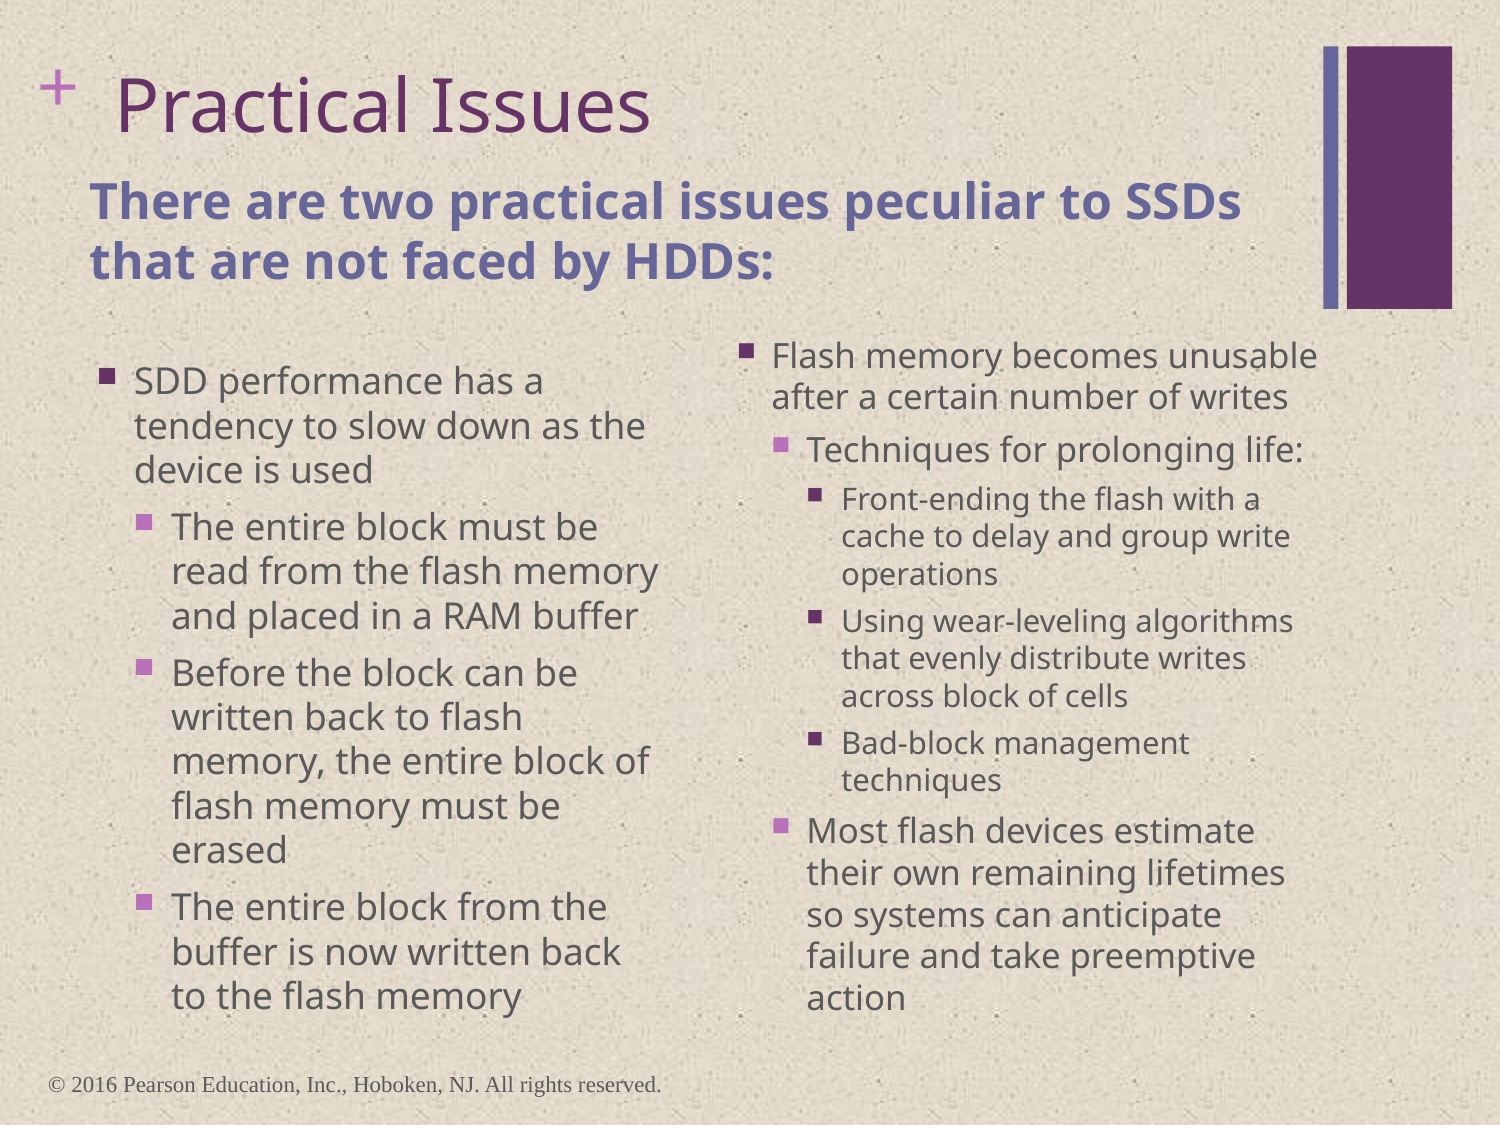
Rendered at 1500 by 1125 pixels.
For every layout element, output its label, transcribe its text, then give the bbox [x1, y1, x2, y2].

text_box There are two practical issues peculiar to SSDs that are not faced by HDDs: [75, 162, 1300, 298]
picture [0, 0, 1500, 1125]
footer © 2016 Pearson Education, Inc., Hoboken, NJ. All rights reserved. [33, 1053, 1038, 1114]
title Practical Issues [99, 50, 1340, 234]
list SDD performance has a tendency to slow down as the device is used The entire block must be read from the flash memory and placed in a RAM buffer Before the block can be written back to flash memory, the entire block of flash memory must be erased The entire block from the buffer is now written back to the flash memory [81, 350, 682, 1038]
list Flash memory becomes unusable after a certain number of writes Techniques for prolonging life: Front-ending the flash with a cache to delay and group write operations Using wear-leveling algorithms that evenly distribute writes across block of cells Bad-block management techniques Most flash devices estimate their own remaining lifetimes so systems can anticipate failure and take preemptive action [721, 325, 1338, 1075]
